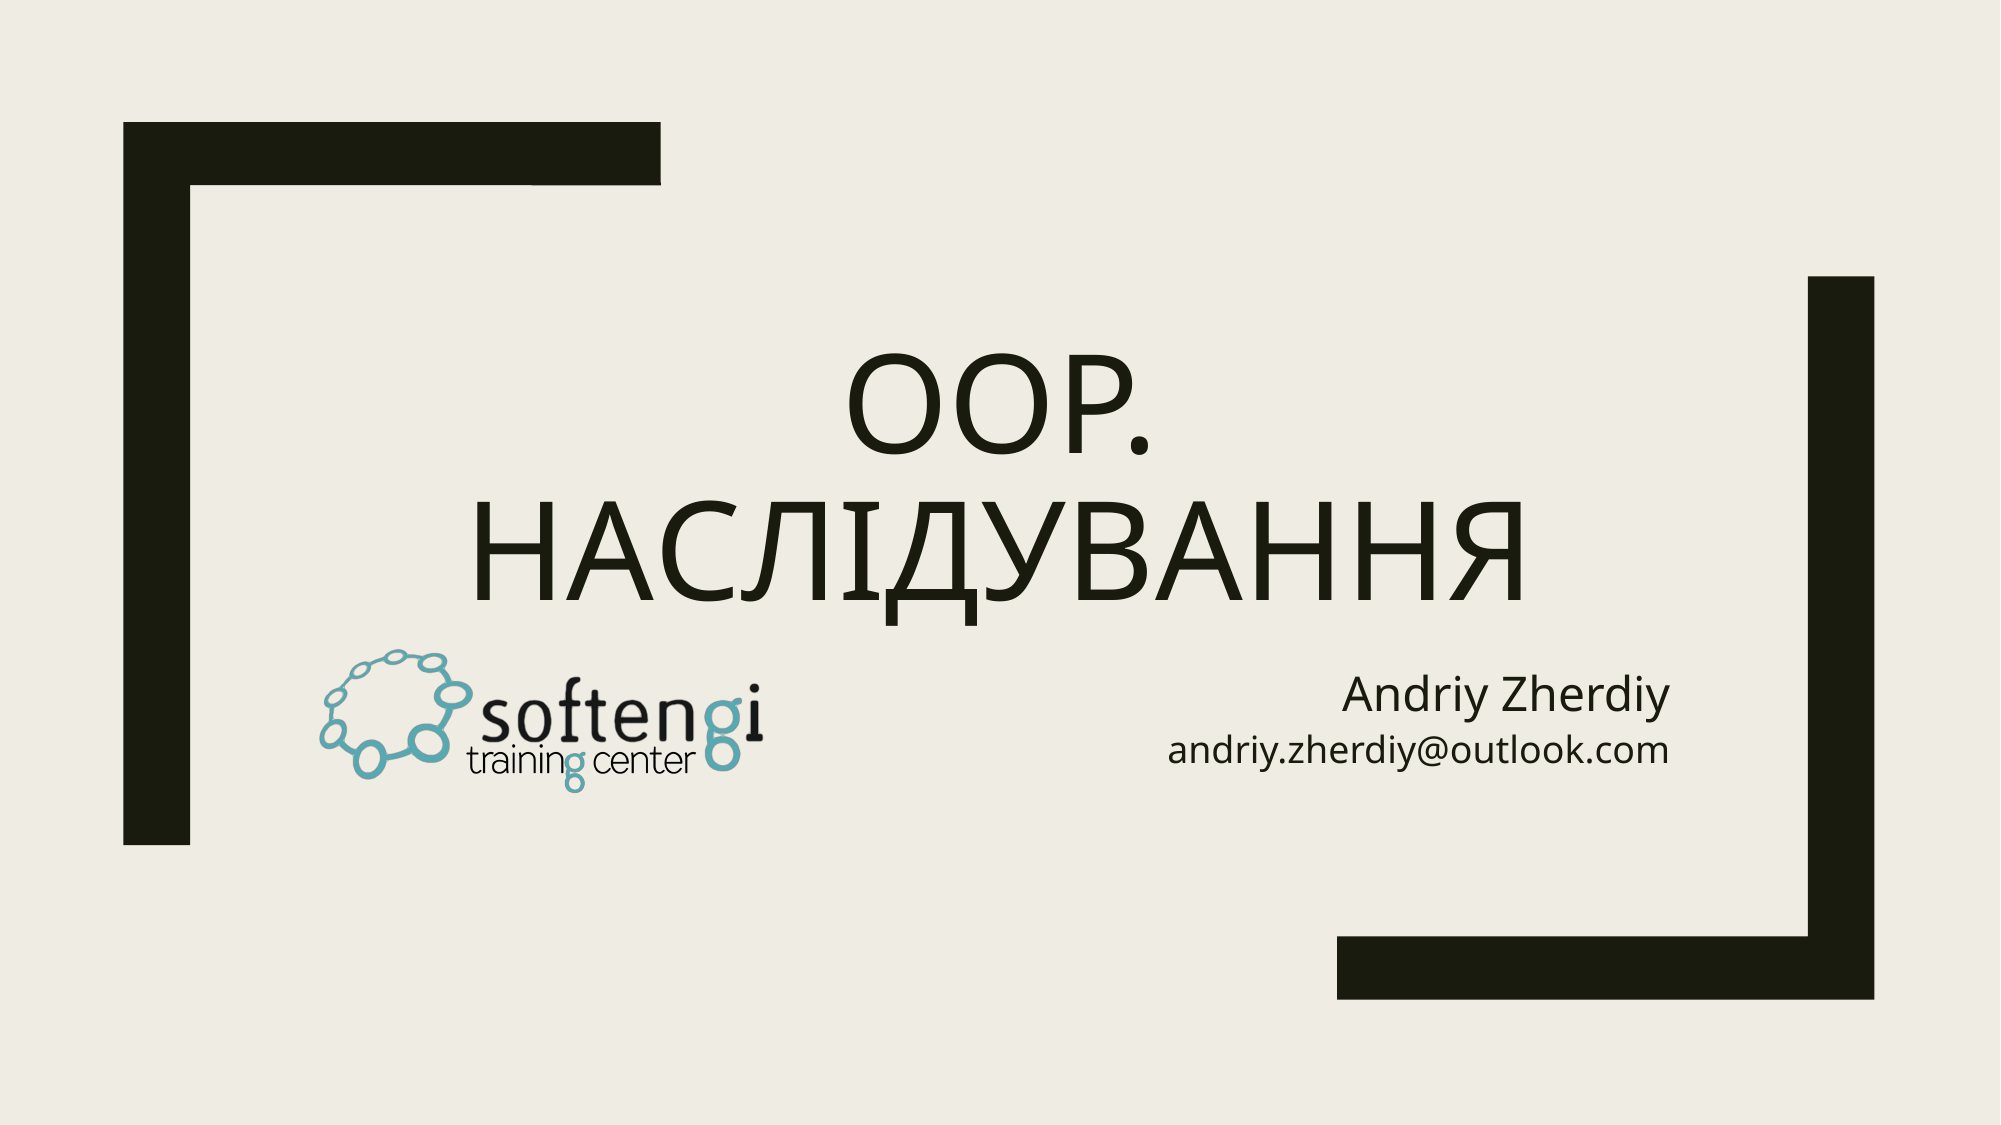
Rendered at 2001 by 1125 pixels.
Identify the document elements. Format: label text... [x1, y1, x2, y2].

subtitle Andriy Zherdiy andriy.zherdiy@outlook.com [314, 649, 1686, 828]
picture [314, 648, 769, 798]
title Oop. наслідування [314, 293, 1686, 638]
